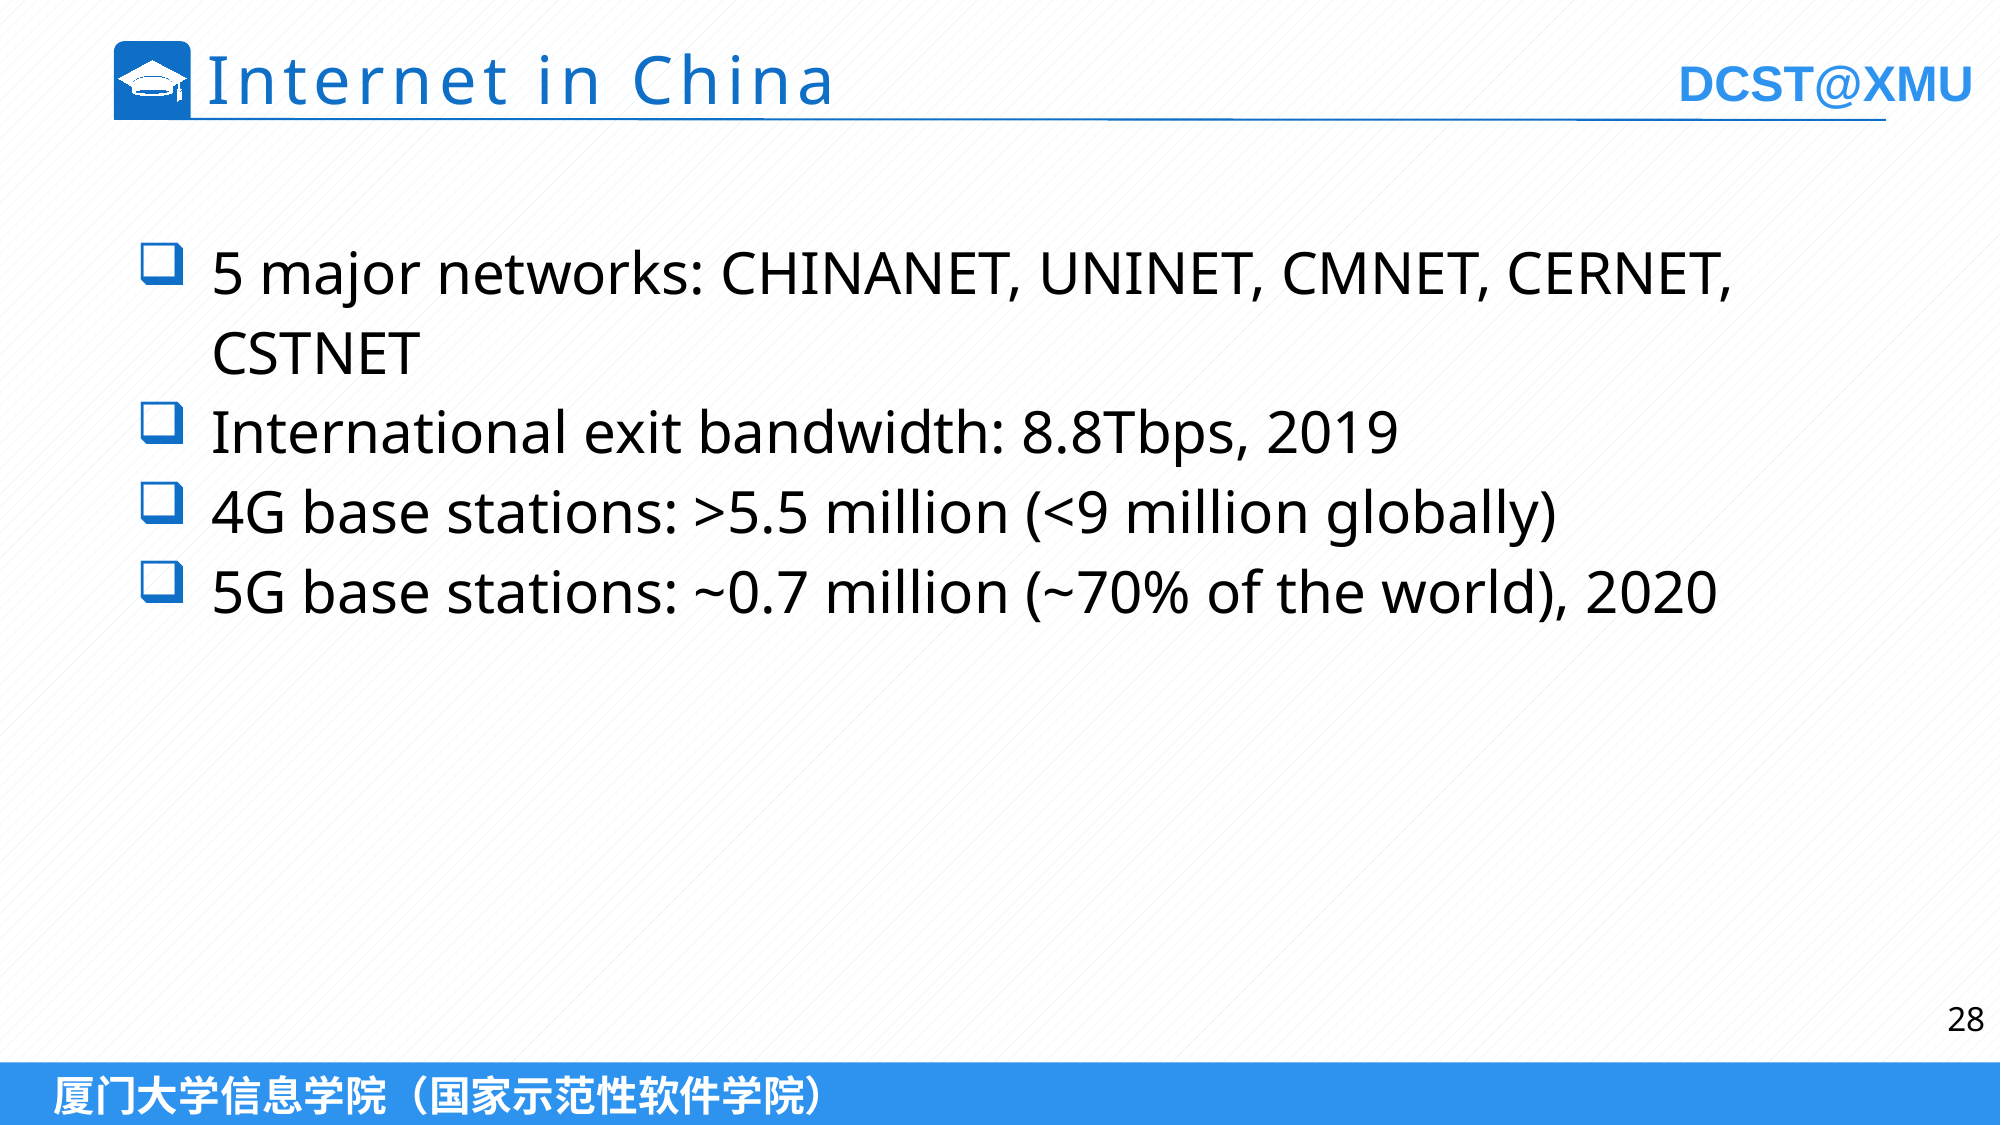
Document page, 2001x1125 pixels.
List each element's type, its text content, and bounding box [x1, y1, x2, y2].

list Internet in China [192, 30, 1843, 181]
text_box 28 [1884, 990, 2000, 1066]
text_box 5 major networks: CHINANET, UNINET, CMNET, CERNET, CSTNET International exit bandwidth: 8.8Tbps, 2019 4G base stations: >5.5 million (<9 million globally) 5G base stations: ~0.7 million (~70% of the world), 2020 [121, 219, 1818, 1023]
